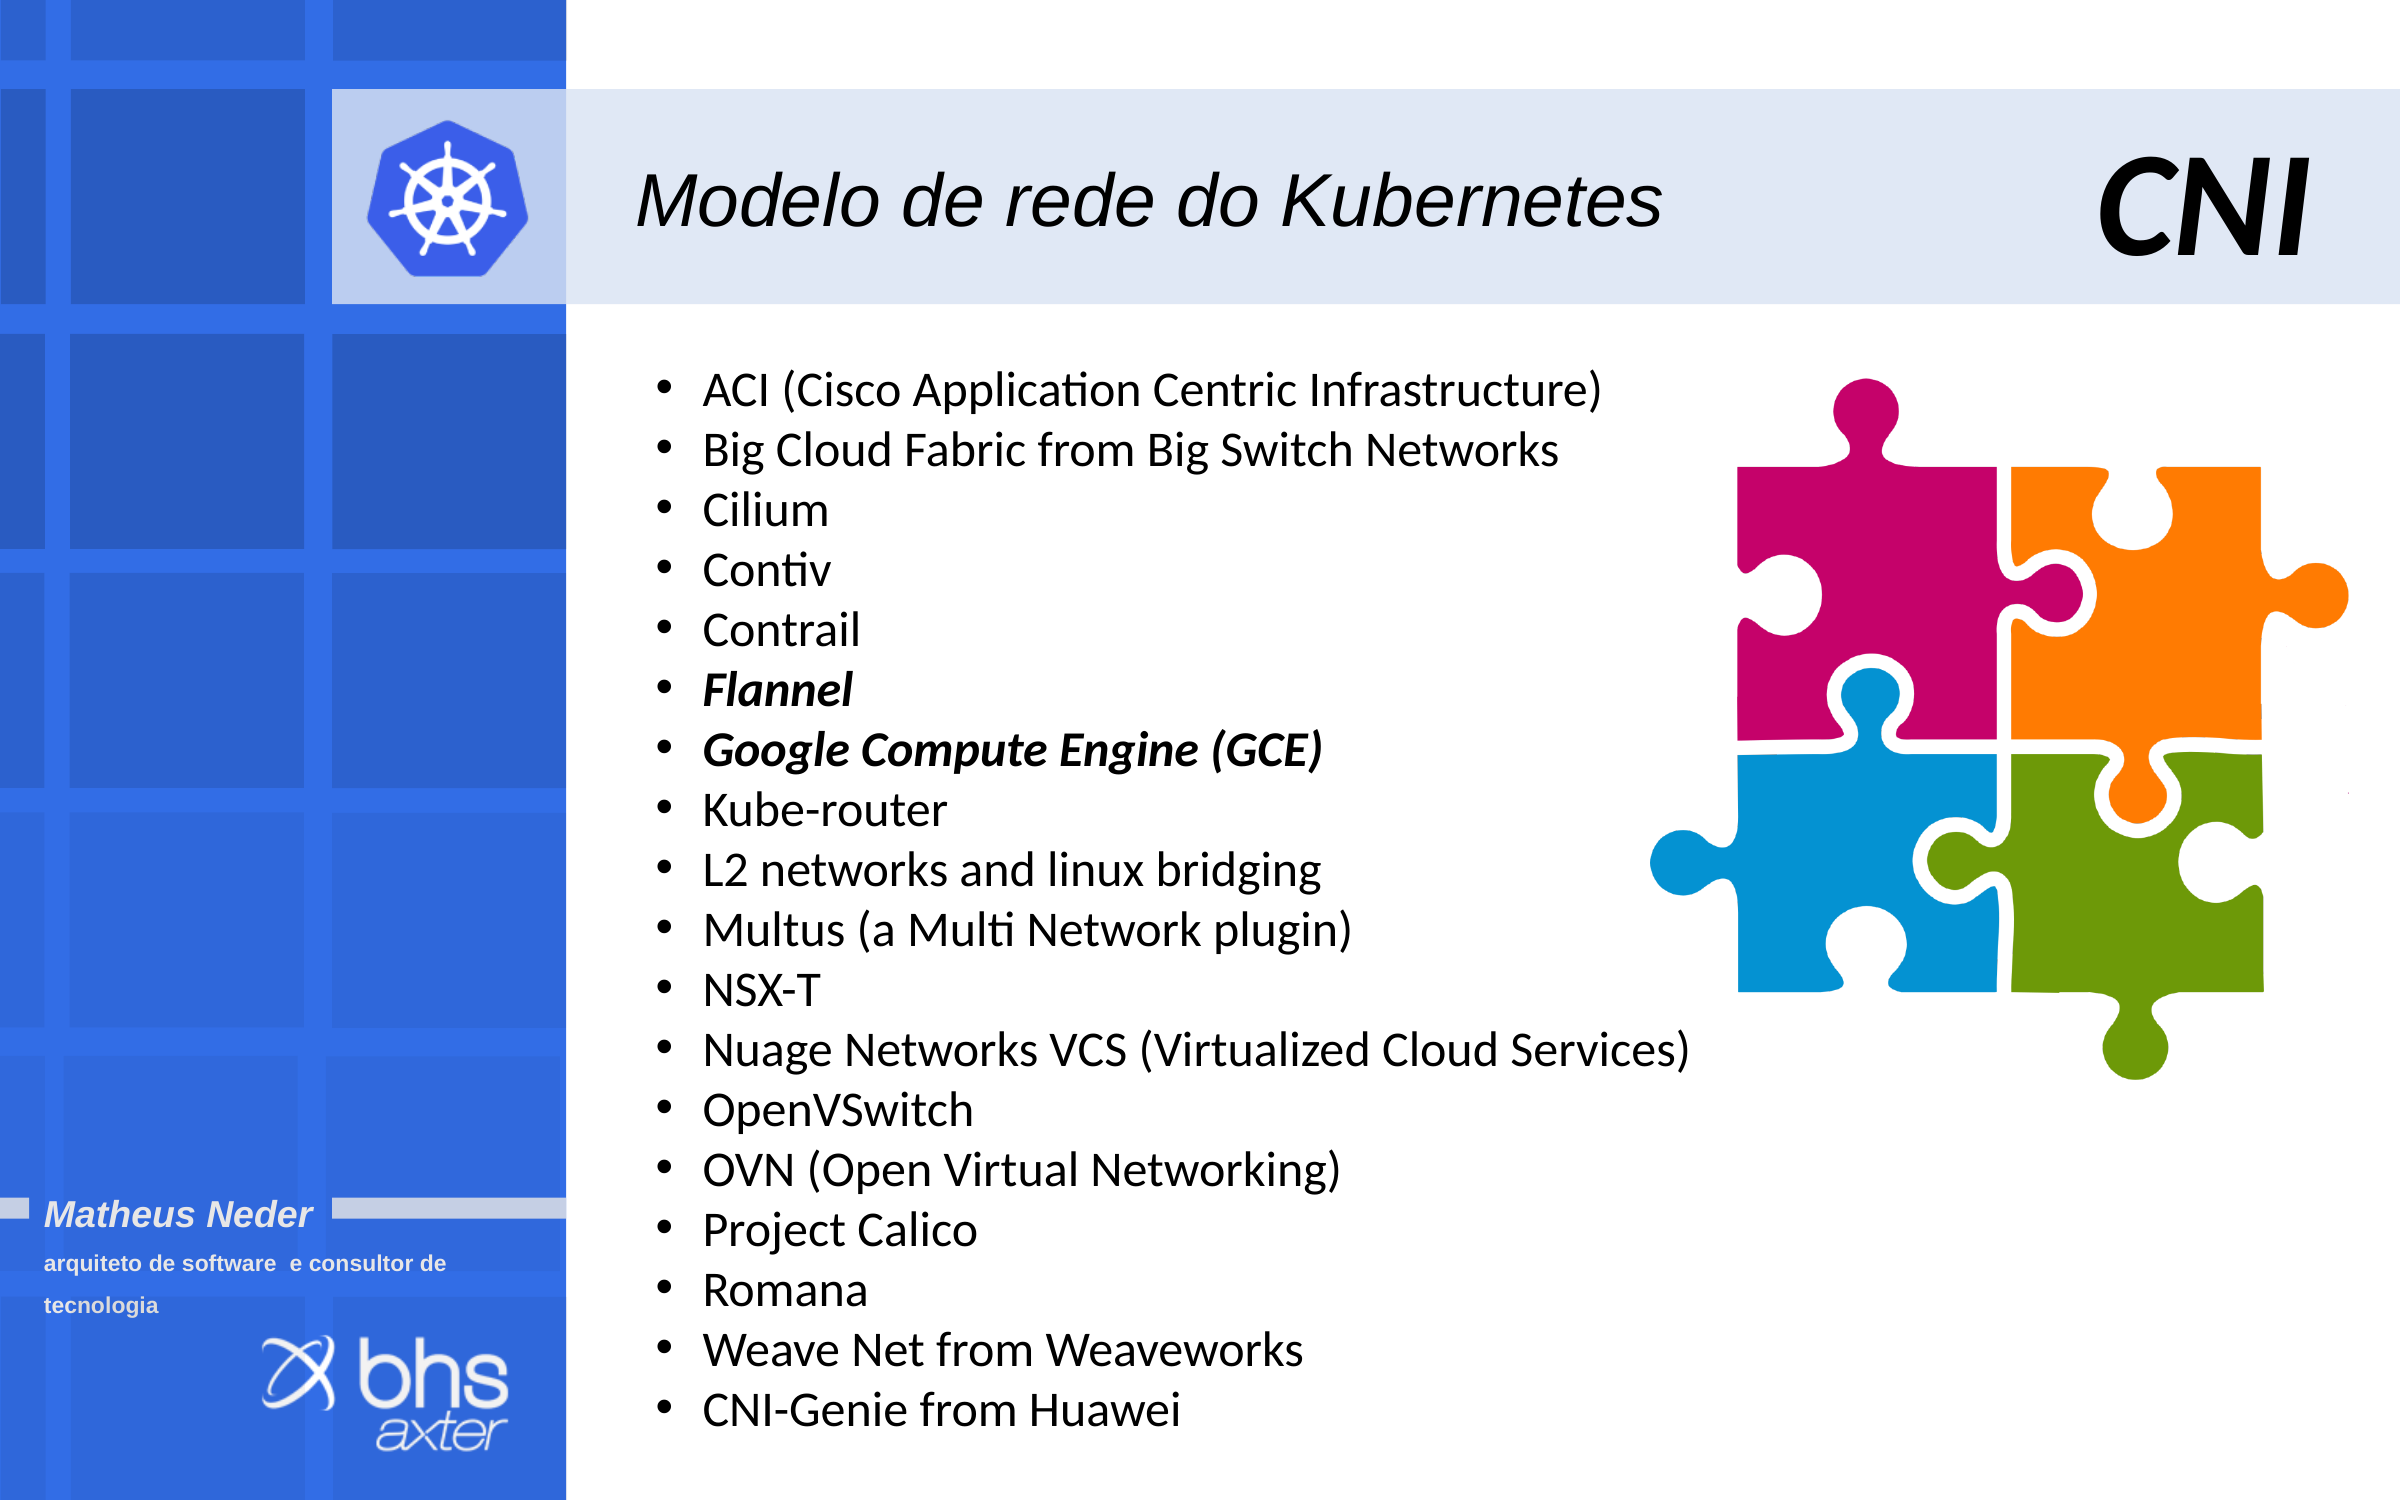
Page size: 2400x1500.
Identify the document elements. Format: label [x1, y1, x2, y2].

picture [1649, 378, 2349, 1080]
text_box [0, 0, 2400, 1500]
